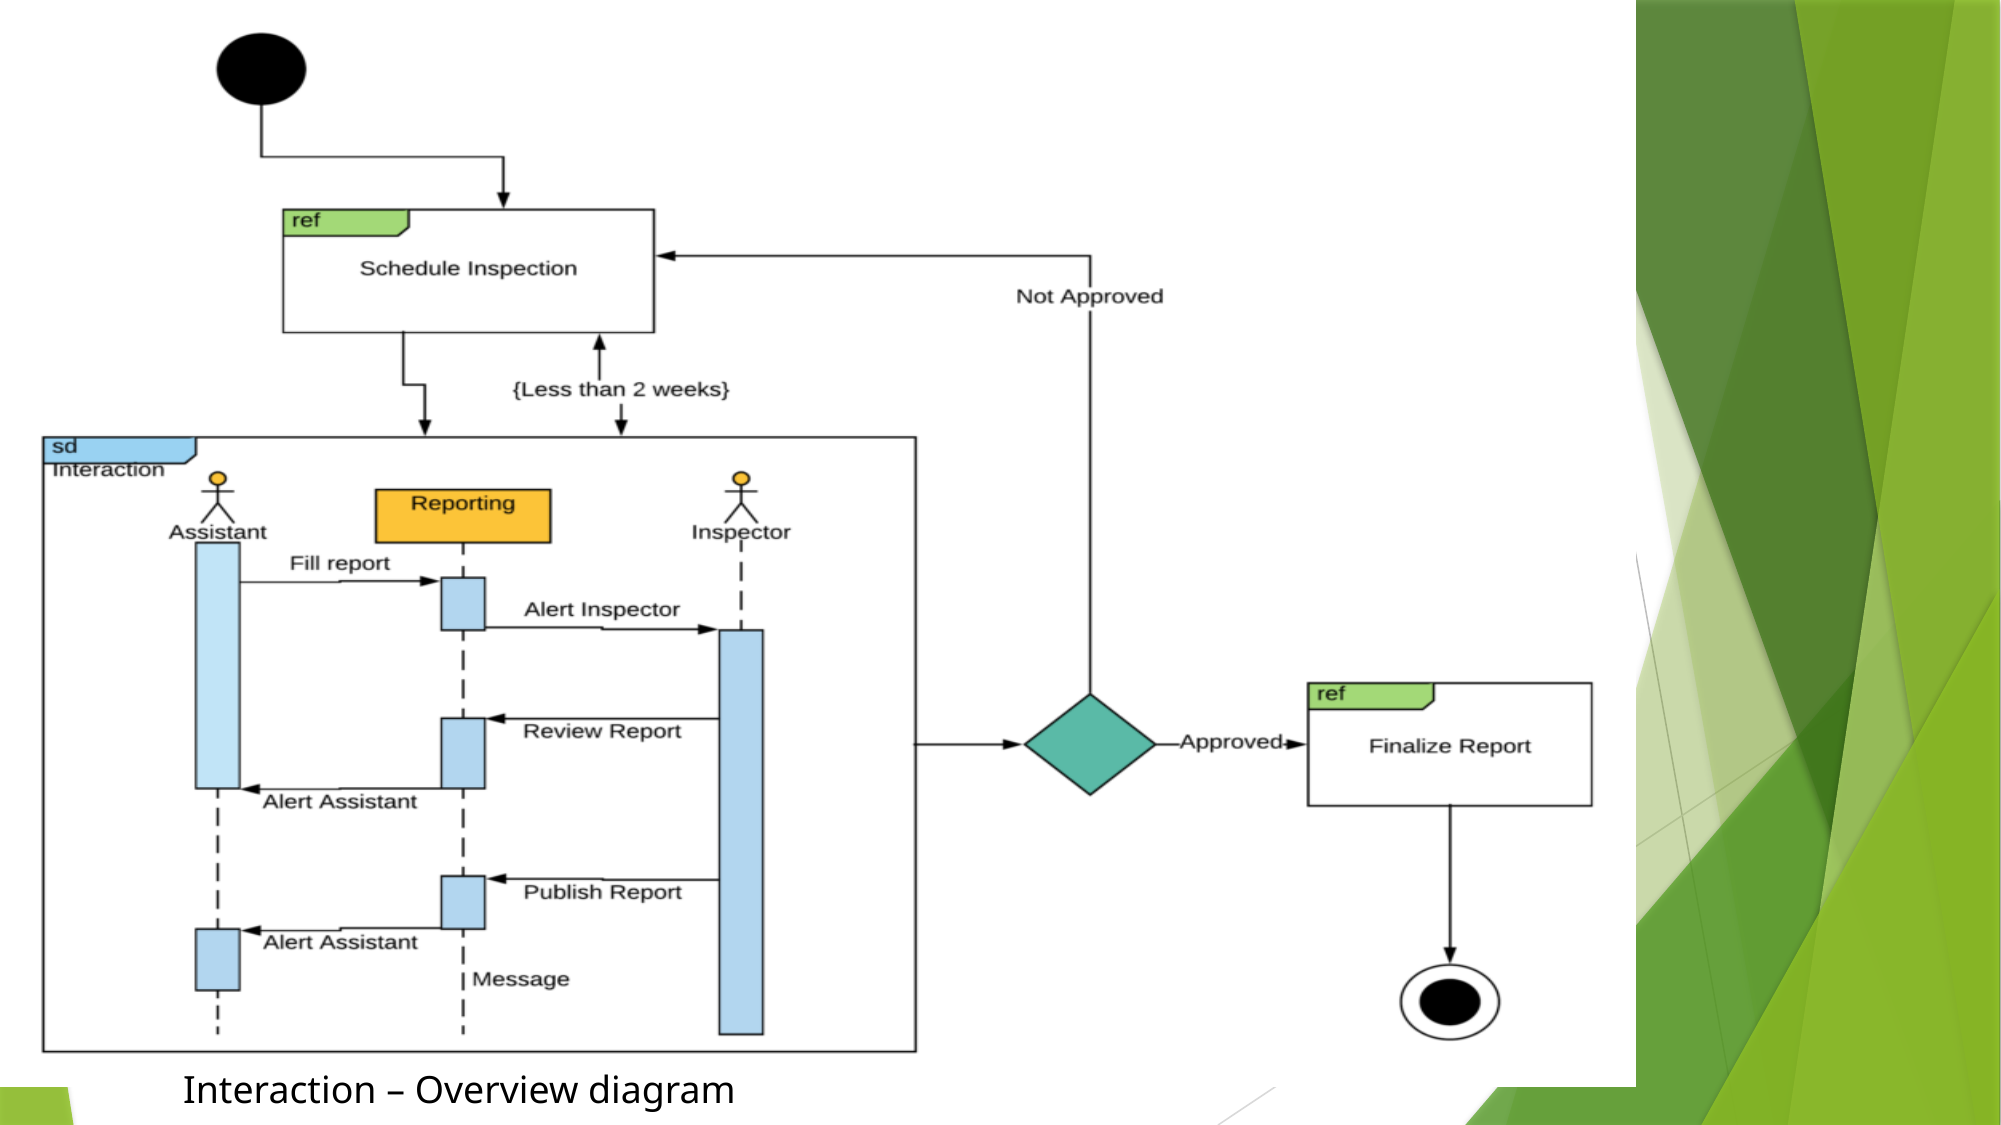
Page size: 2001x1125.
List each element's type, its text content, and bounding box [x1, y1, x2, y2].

text_box Interaction – Overview diagram [168, 1096, 806, 1118]
picture [0, 0, 1637, 1088]
